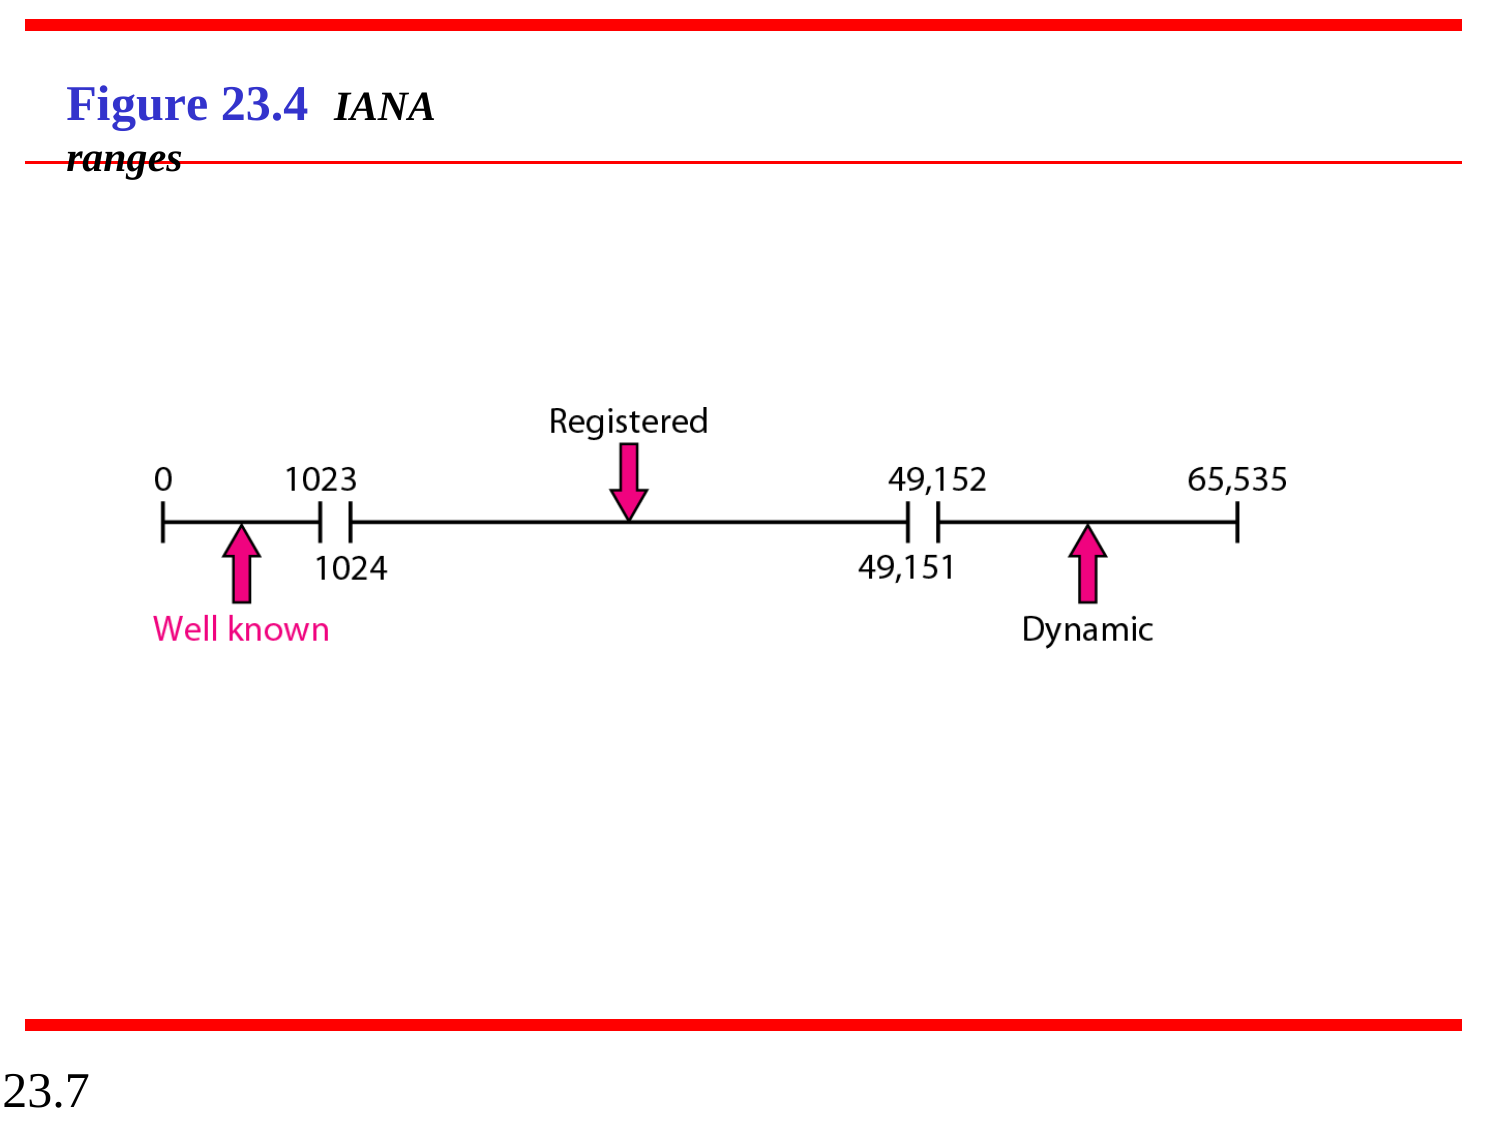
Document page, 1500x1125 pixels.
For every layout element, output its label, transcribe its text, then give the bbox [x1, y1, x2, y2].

picture [153, 406, 1286, 650]
title Figure 23.4 IANA ranges [64, 68, 561, 259]
text_box 23.7 [0, 1060, 97, 1125]
